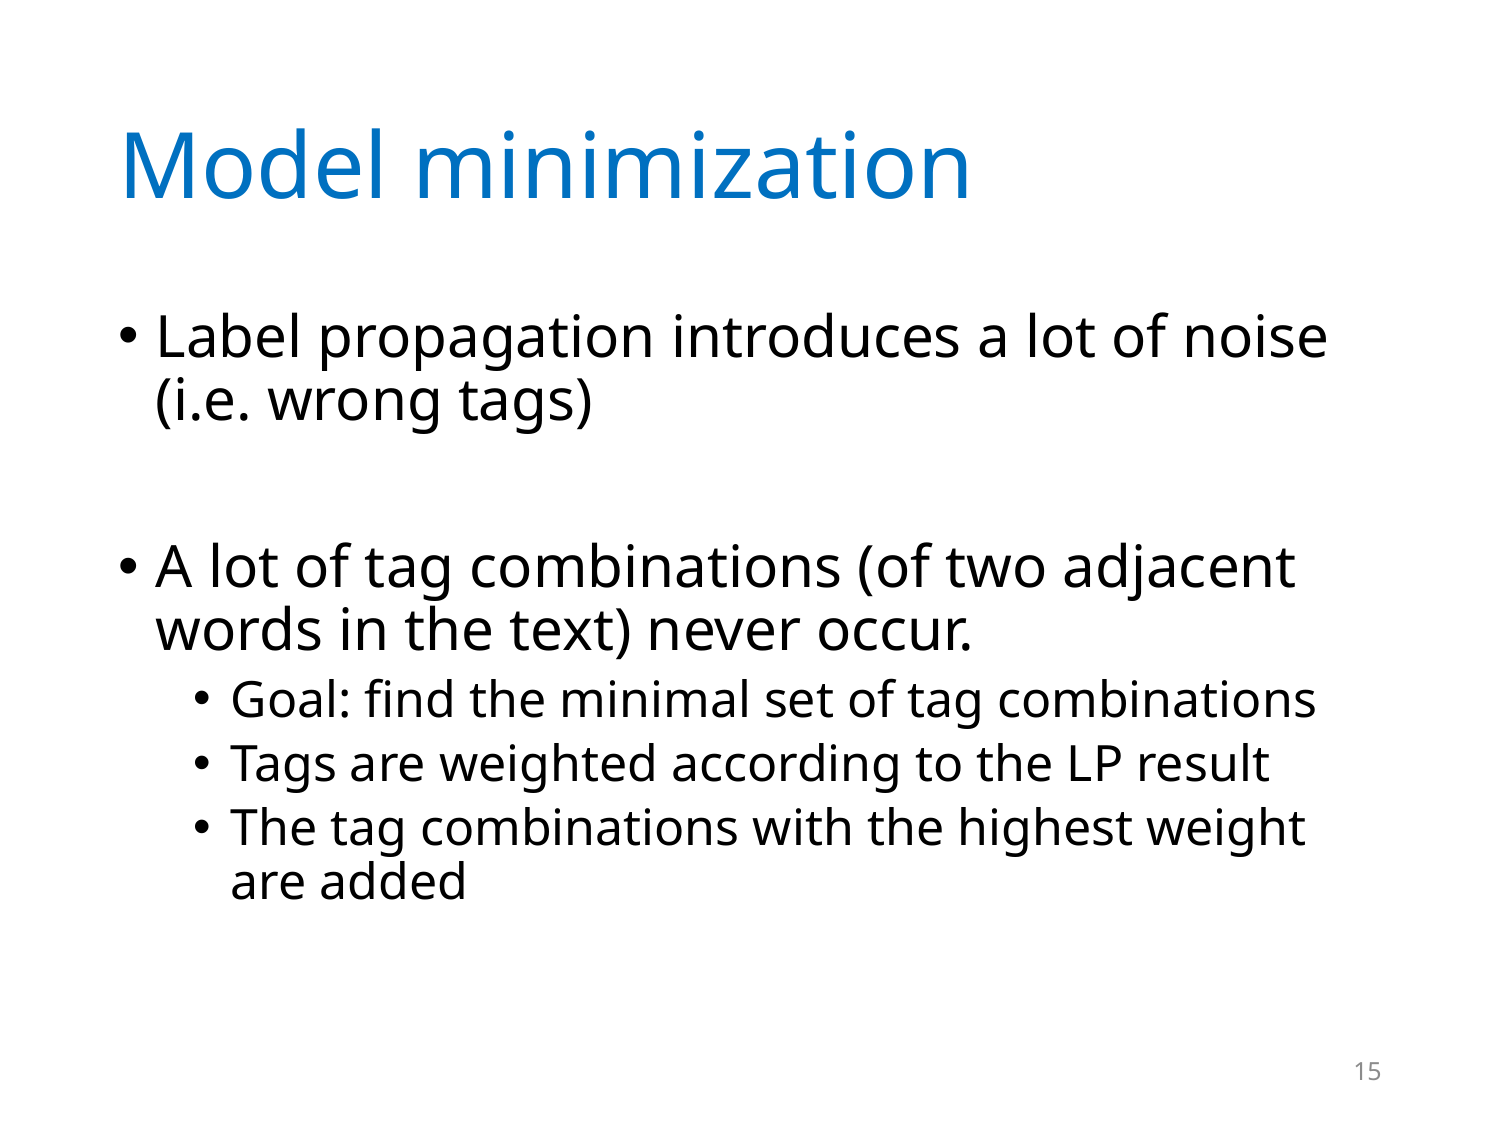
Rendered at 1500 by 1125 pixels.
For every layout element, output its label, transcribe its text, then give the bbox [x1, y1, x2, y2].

slide_number 15 [1059, 1042, 1397, 1103]
list Label propagation introduces a lot of noise (i.e. wrong tags) A lot of tag combinations (of two adjacent words in the text) never occur. Goal: find the minimal set of tag combinations Tags are weighted according to the LP result The tag combinations with the highest weight are added [103, 299, 1397, 1014]
title Model minimization [103, 59, 1397, 278]
